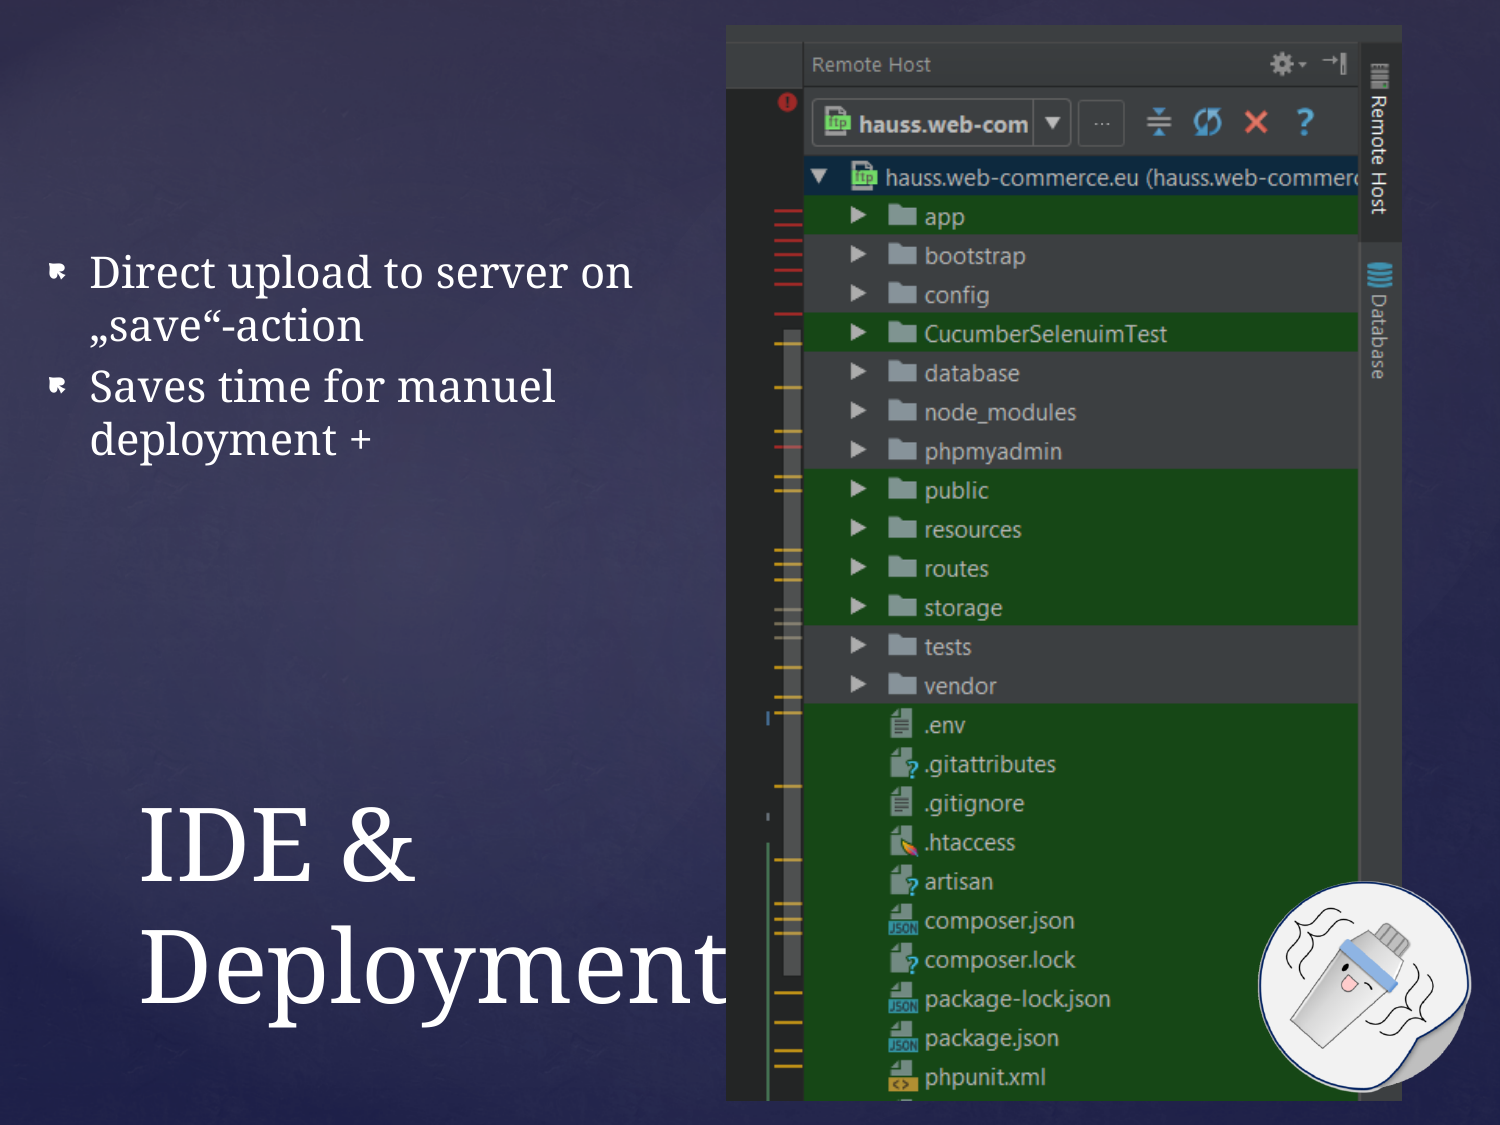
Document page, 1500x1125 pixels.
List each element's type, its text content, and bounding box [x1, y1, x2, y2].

picture [725, 24, 1500, 1101]
title IDE & Deployment [123, 881, 715, 1032]
list Direct upload to server on „save“-action Saves time for manuel deployment + [29, 54, 691, 655]
